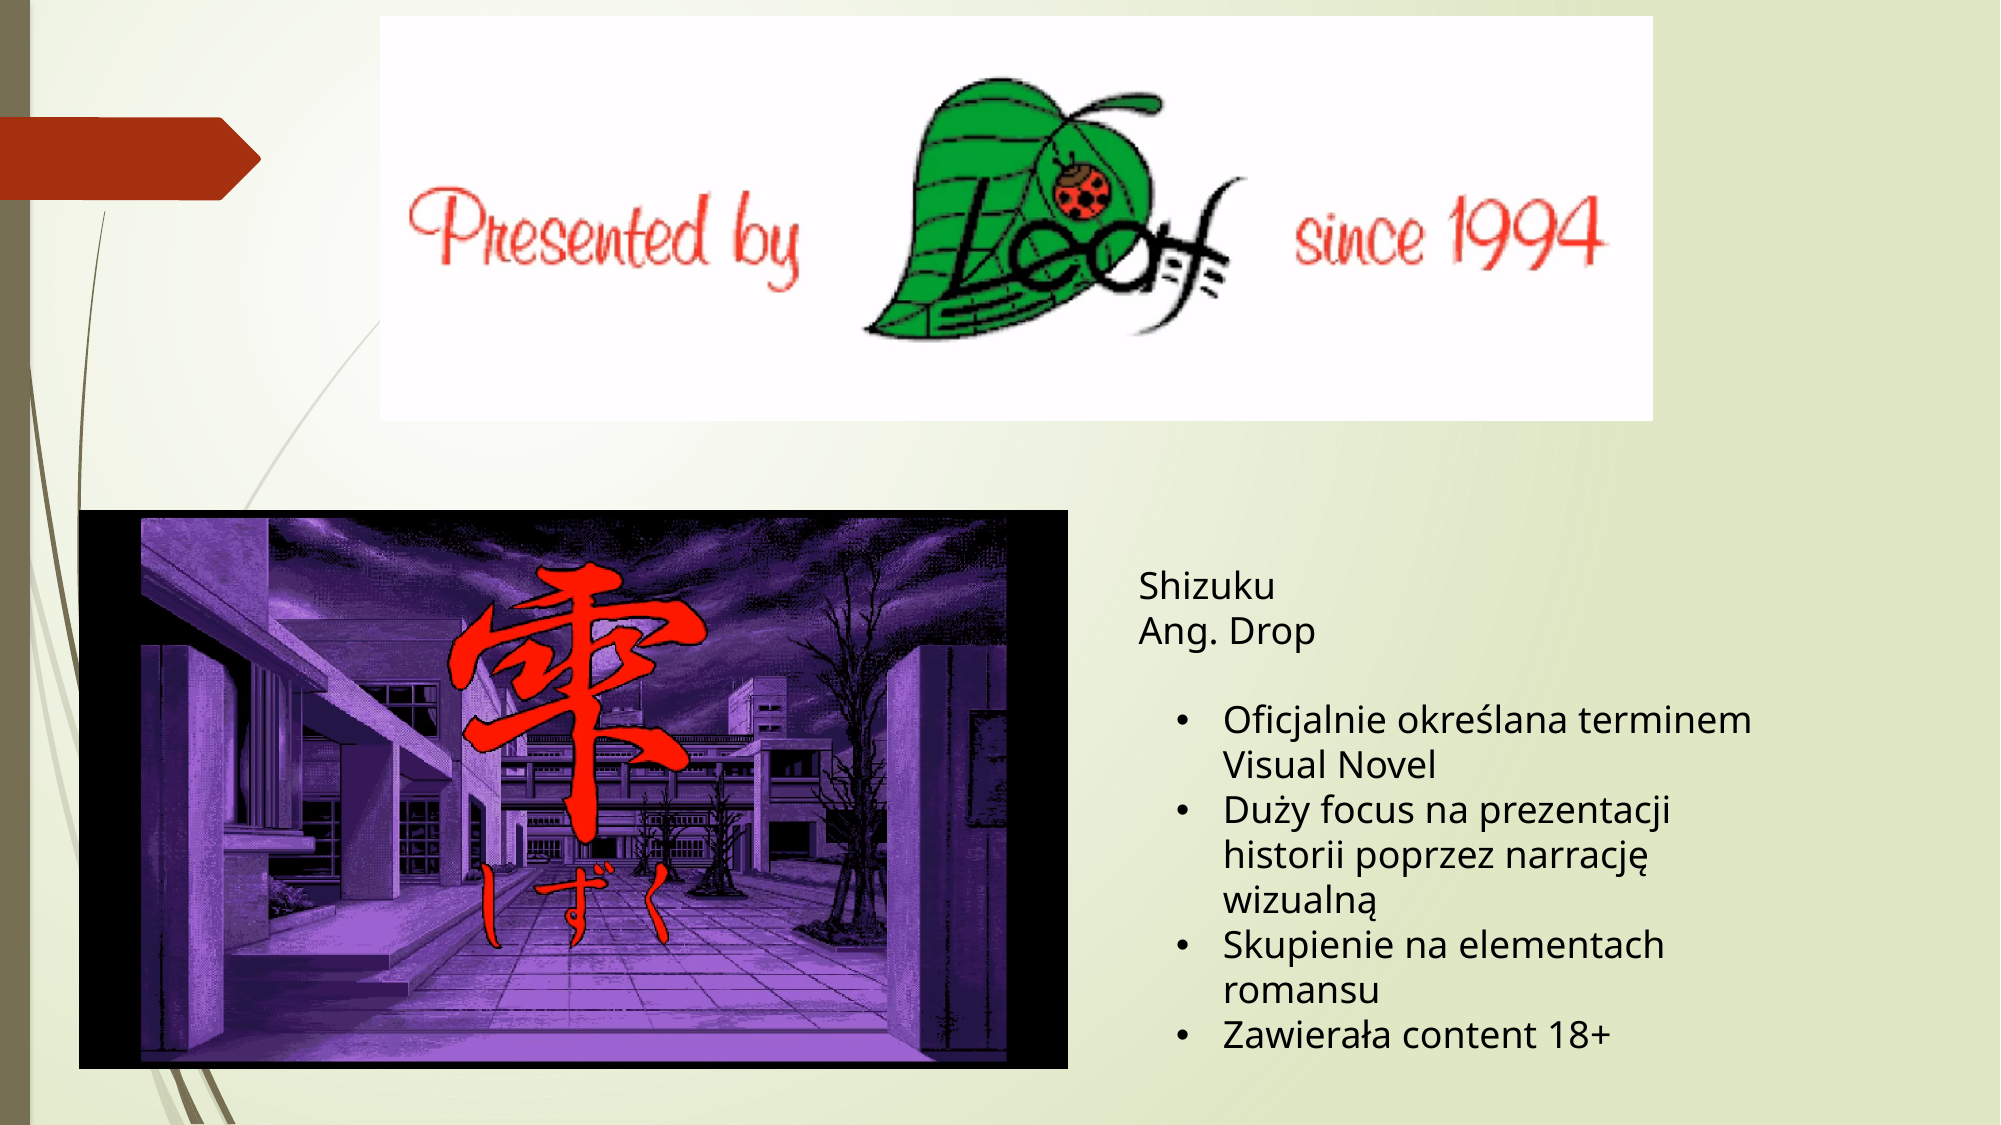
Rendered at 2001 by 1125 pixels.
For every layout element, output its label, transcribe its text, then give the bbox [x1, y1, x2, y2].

picture [79, 510, 1068, 1069]
text_box Shizuku Ang. Drop [1123, 554, 1574, 660]
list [380, 16, 1653, 422]
text_box Oficjalnie określana terminem Visual Novel Duży focus na prezentacji historii poprzez narrację wizualną Skupienie na elementach romansu Zawierała content 18+ [1161, 688, 1791, 1064]
